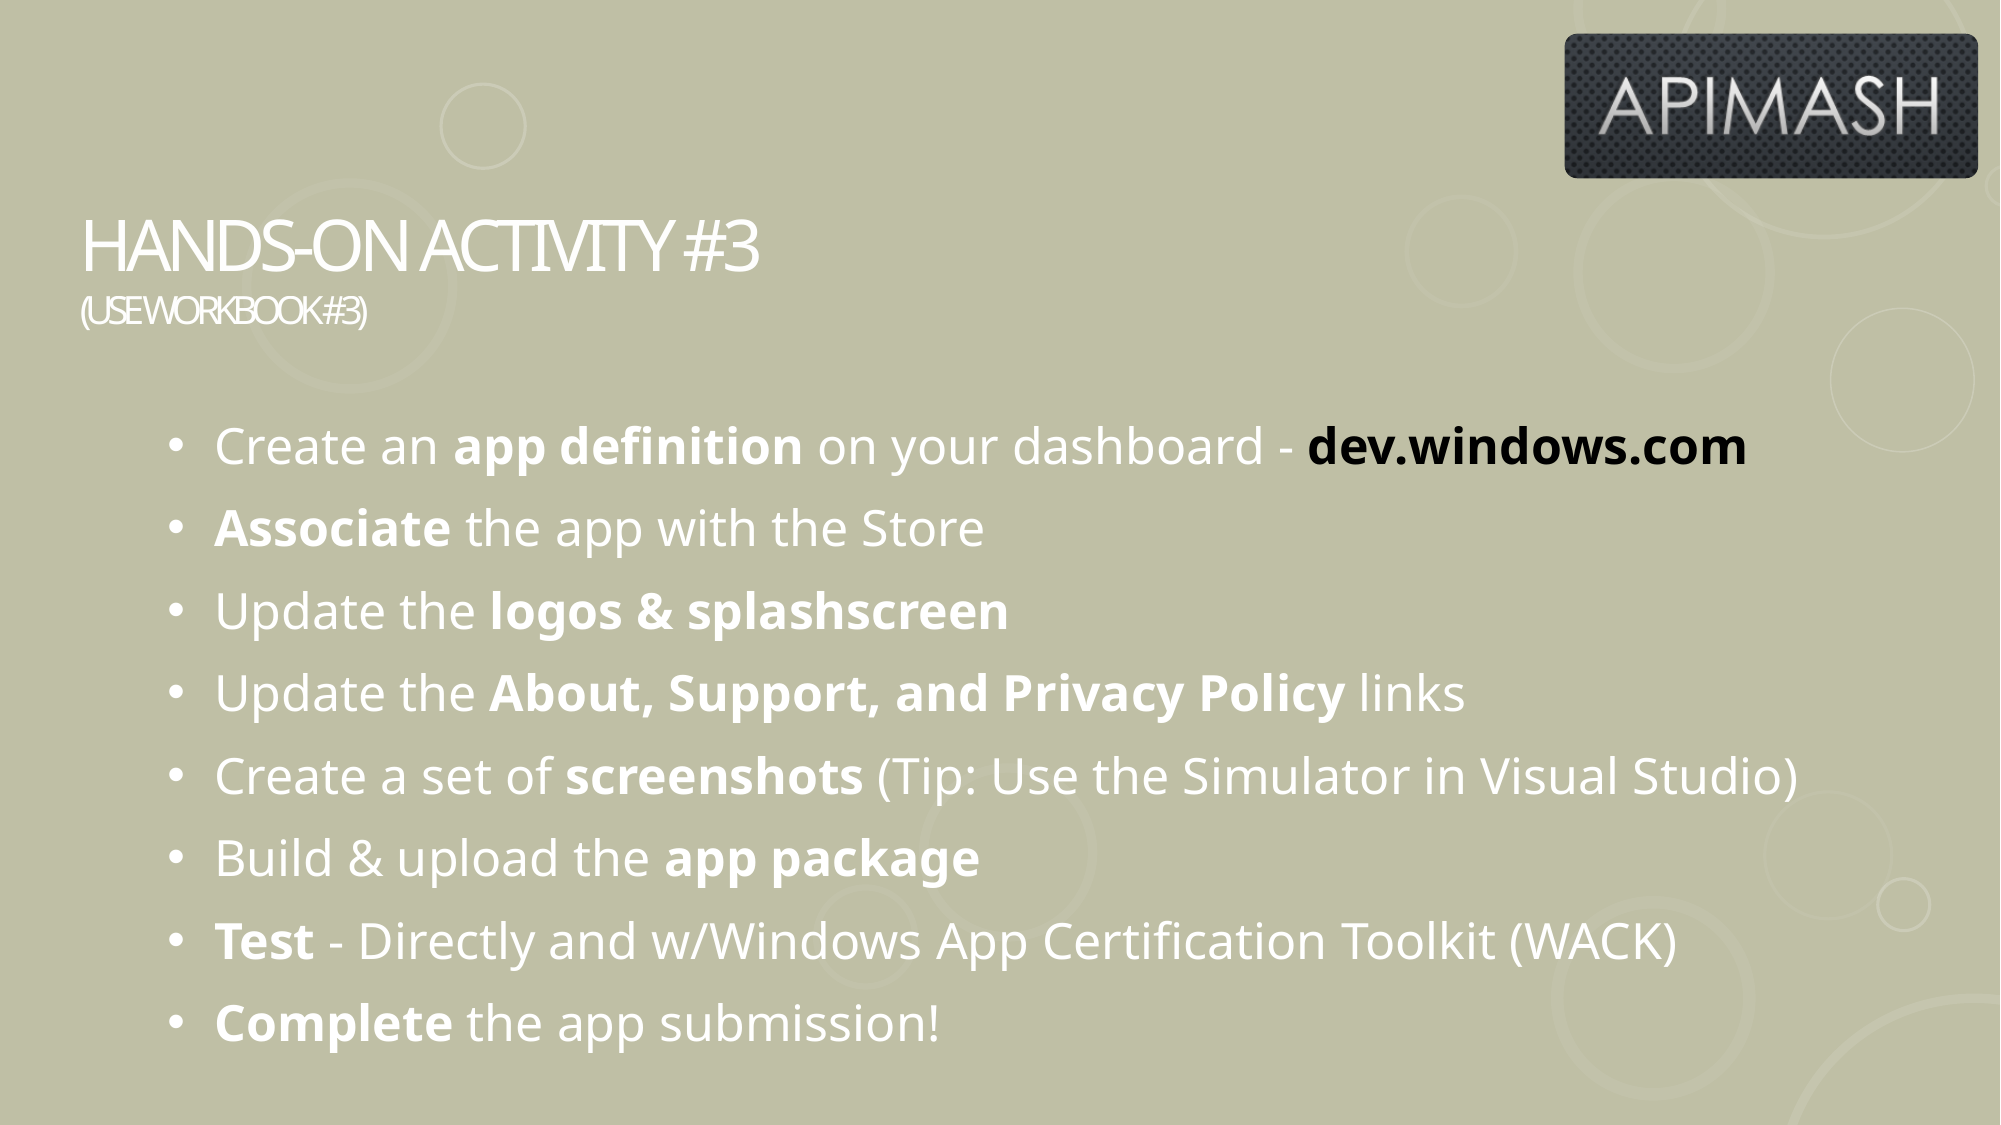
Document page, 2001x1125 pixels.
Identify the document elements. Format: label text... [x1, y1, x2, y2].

picture [1564, 33, 1979, 179]
text_box Create an app definition on your dashboard - dev.windows.com Associate the app with the Store Update the logos & splashscreen Update the About, Support, and Privacy Policy links Create a set of screenshots (Tip: Use the Simulator in Visual Studio) Build & upload the app package Test - Directly and w/Windows App Certification Toolkit (WACK) Complete the app submission! [152, 406, 1917, 1055]
title Hands-on Activity #3 (Use workbook #3) [64, 190, 1894, 341]
